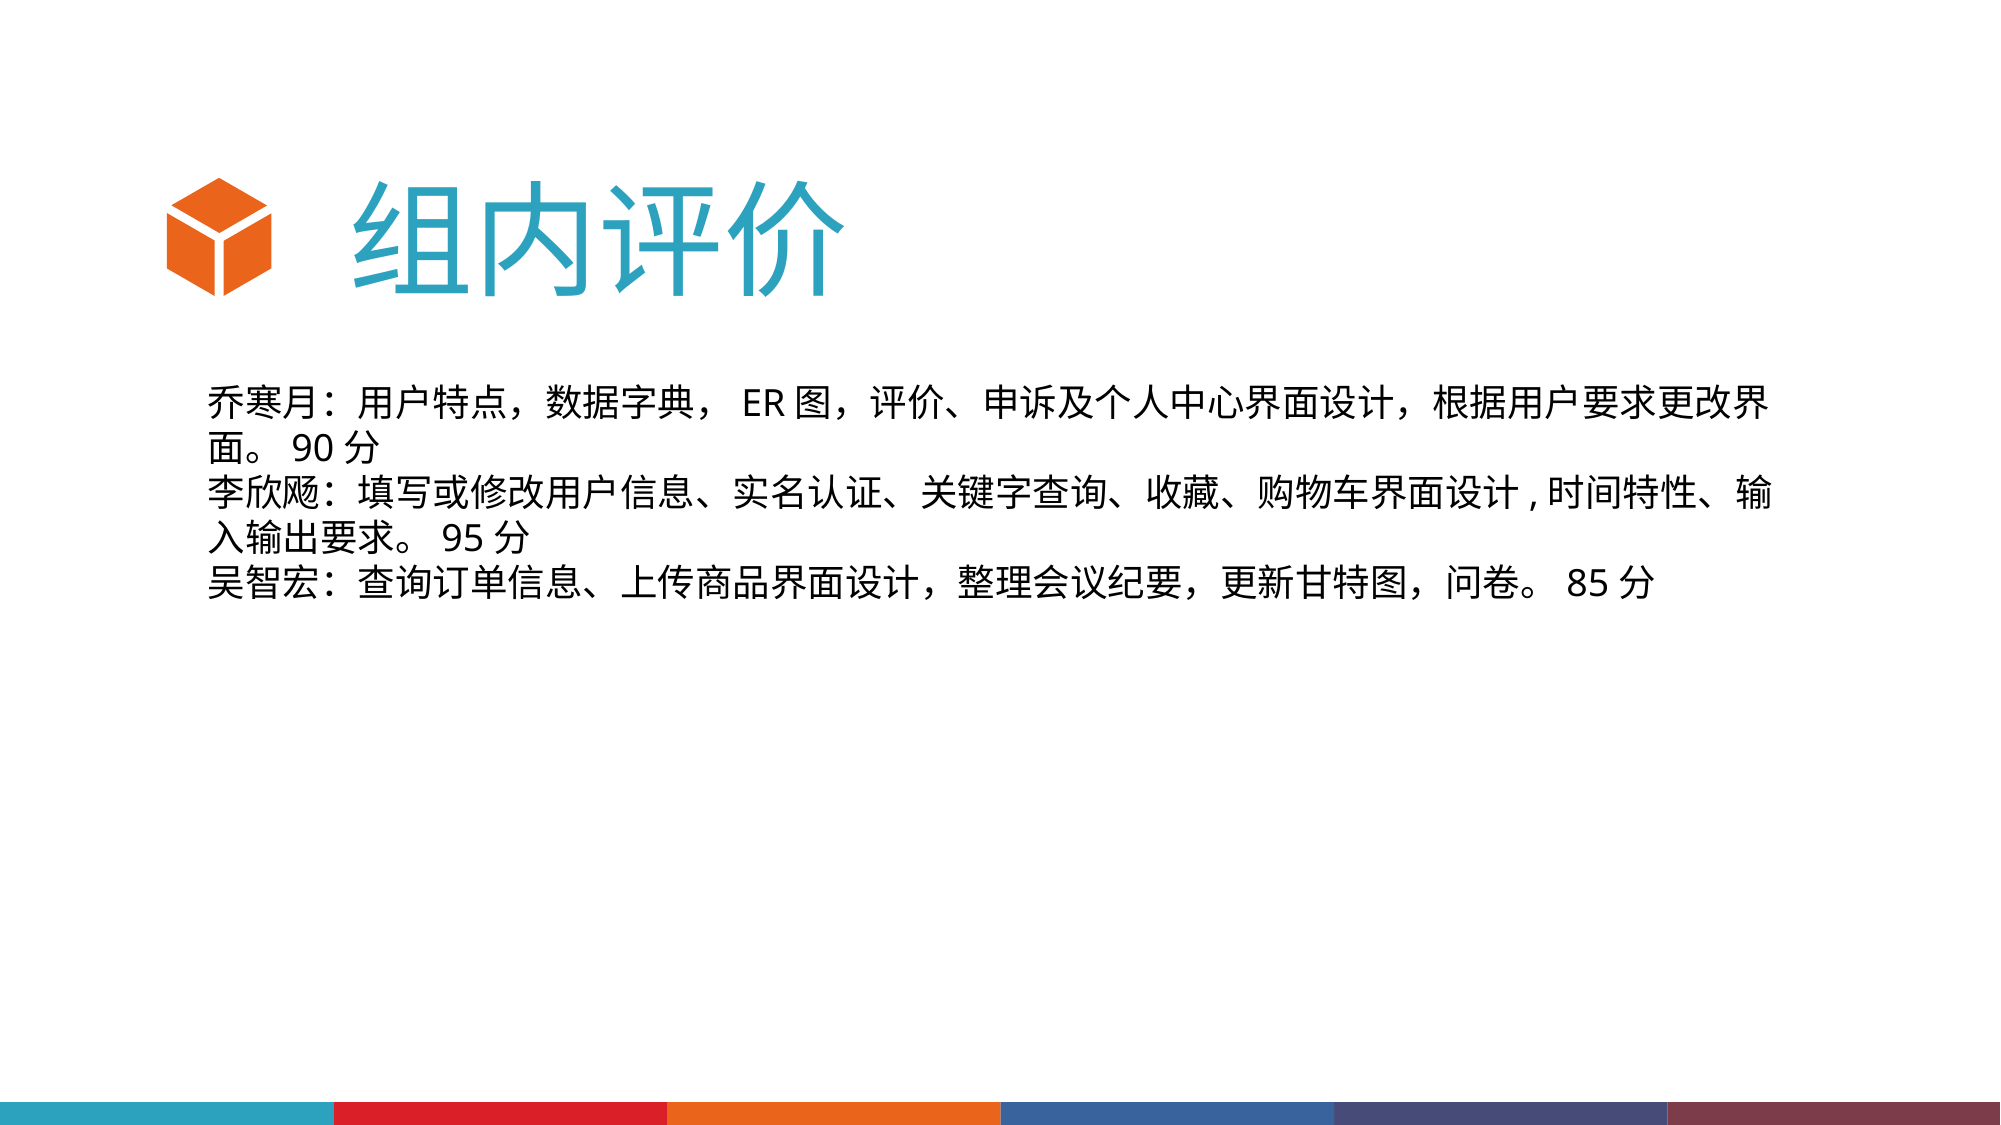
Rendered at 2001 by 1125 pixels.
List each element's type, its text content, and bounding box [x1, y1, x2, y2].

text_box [0, 1101, 2000, 1125]
text_box [223, 213, 272, 296]
text_box 乔寒月：用户特点，数据字典，ER图，评价、申诉及个人中心界面设计，根据用户要求更改界面。90分 李欣飏：填写或修改用户信息、实名认证、关键字查询、收藏、购物车界面设计,时间特性、输入输出要求。95分 吴智宏：查询订单信息、上传商品界面设计，整理会议纪要，更新甘特图，问卷。85分 [192, 371, 1797, 612]
text_box [171, 177, 268, 234]
text_box [166, 212, 215, 296]
text_box 组内评价 [333, 153, 1194, 319]
